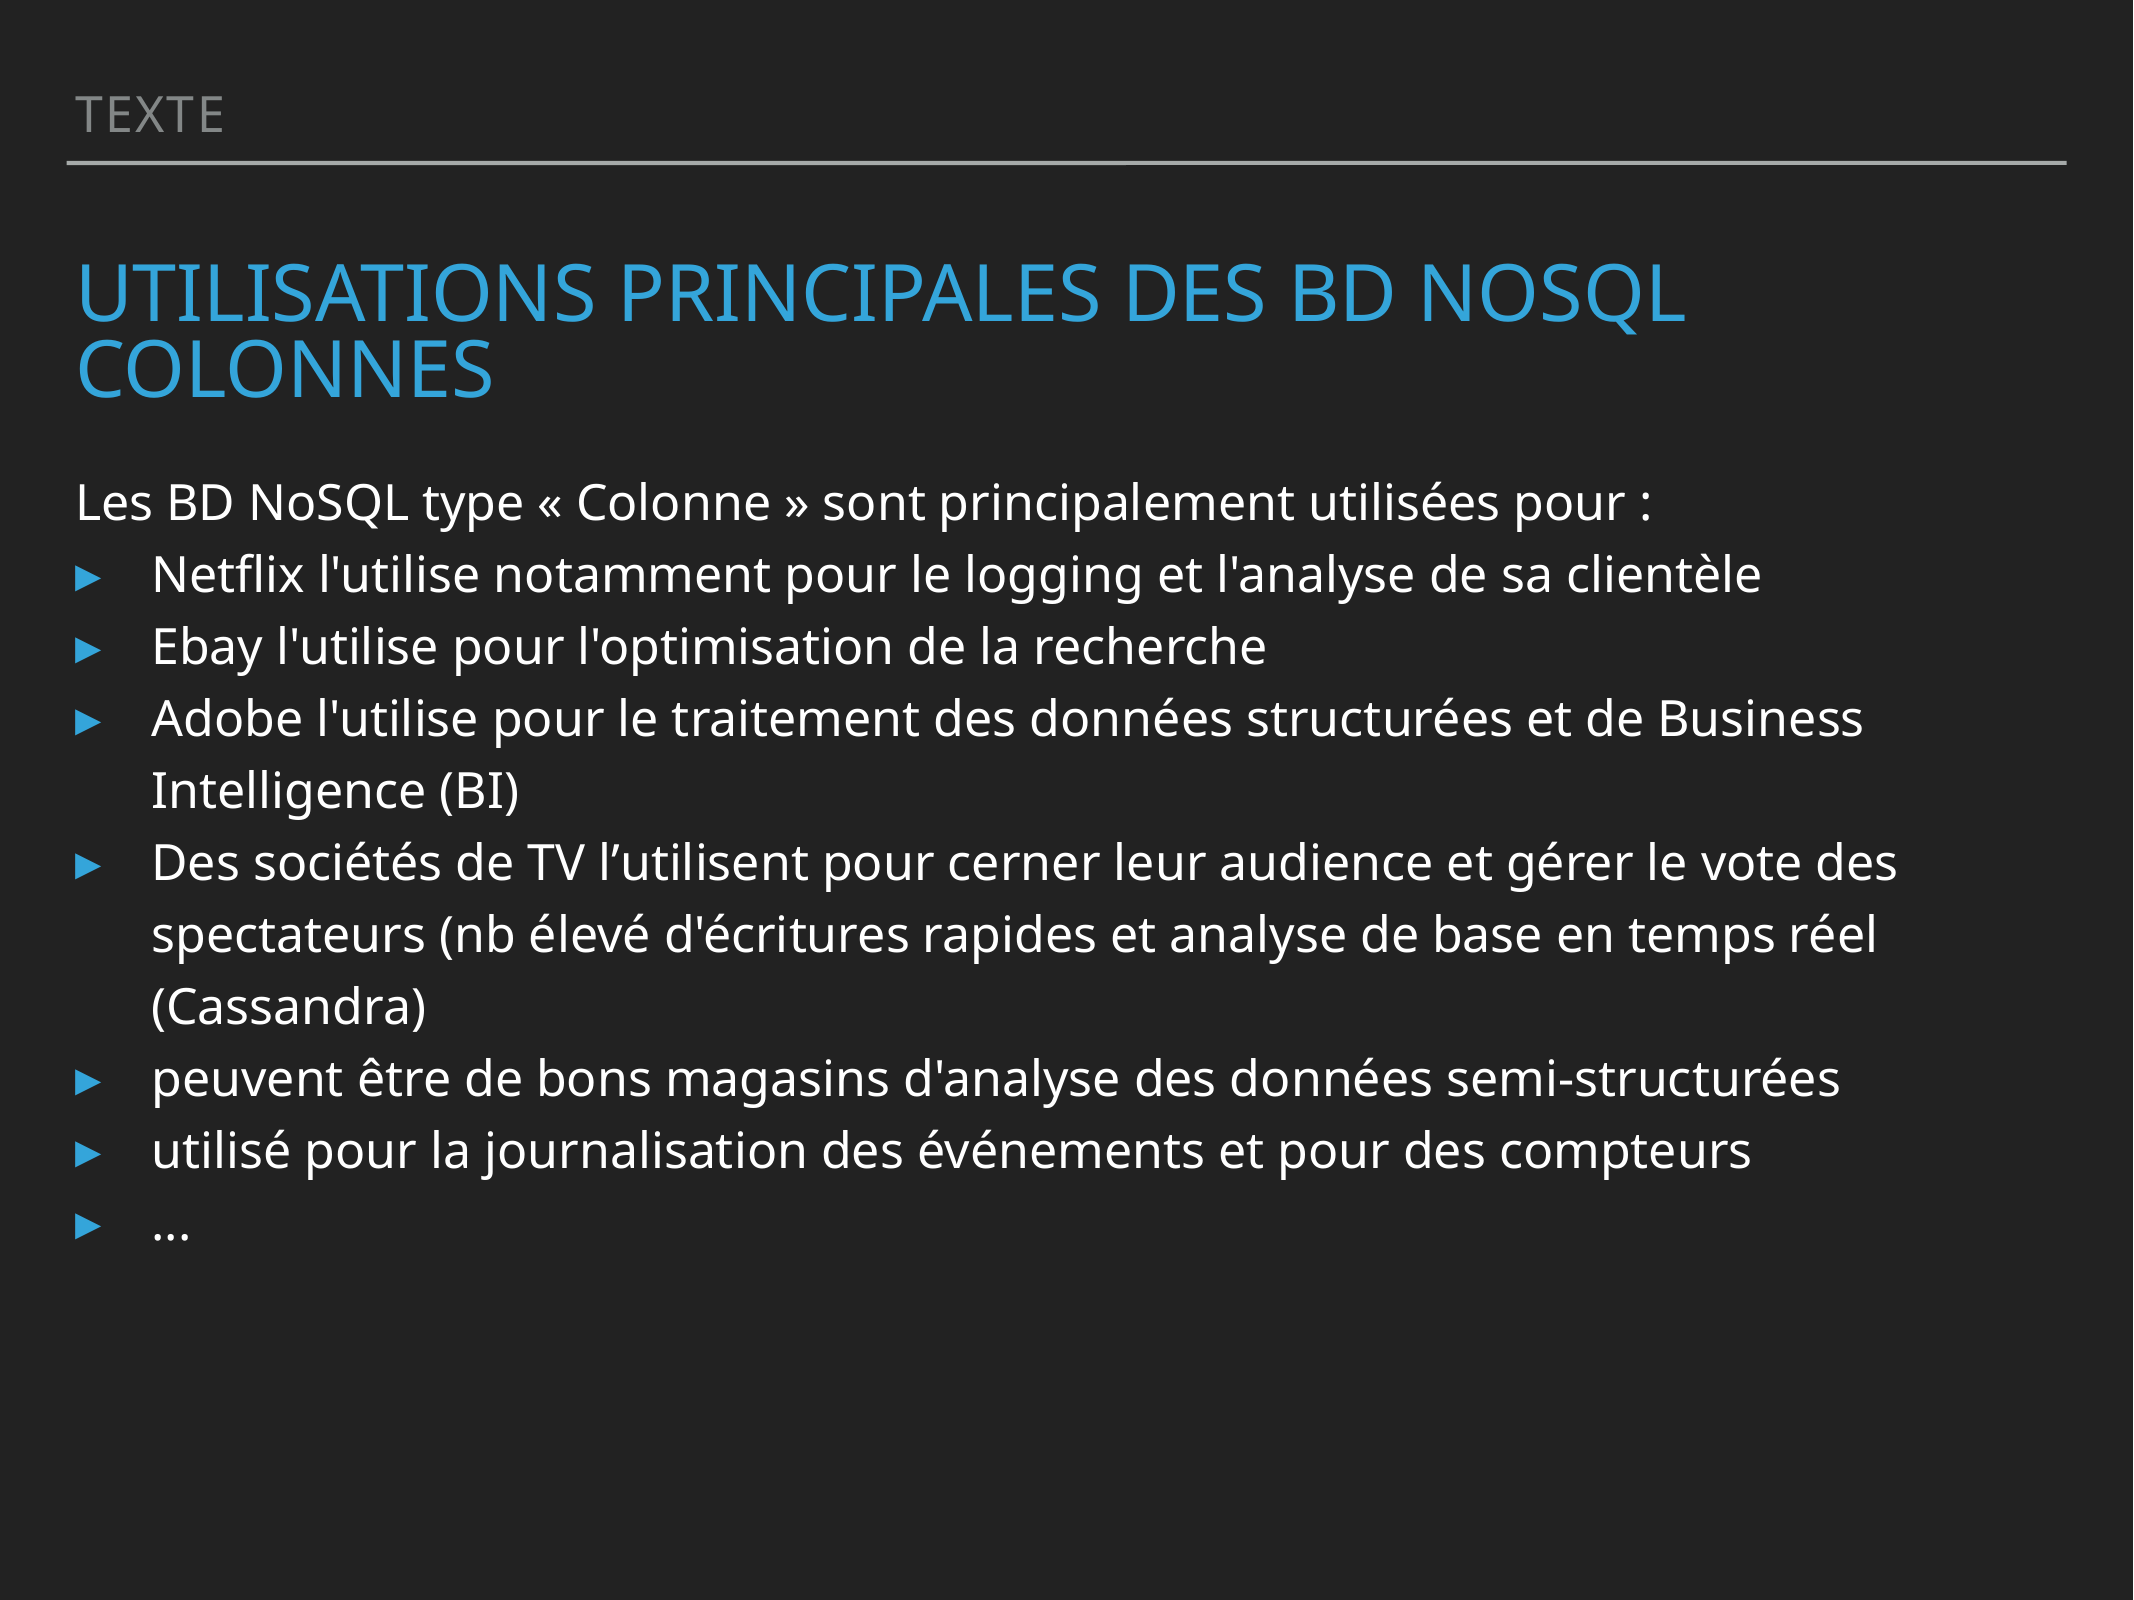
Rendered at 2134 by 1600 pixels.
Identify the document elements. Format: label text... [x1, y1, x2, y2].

list Les BD NoSQL type « Colonne » sont principalement utilisées pour : Netflix l'utilise notamment pour le logging et l'analyse de sa clientèle Ebay l'utilise pour l'optimisation de la recherche Adobe l'utilise pour le traitement des données structurées et de Business Intelligence (BI) Des sociétés de TV lʼutilisent pour cerner leur audience et gérer le vote des spectateurs (nb élevé d'écritures rapides et analyse de base en temps réel (Cassandra) peuvent être de bons magasins d'analyse des données semi-structurées utilisé pour la journalisation des événements et pour des compteurs ... [66, 449, 2068, 1453]
list Texte [66, 74, 1901, 151]
title Utilisations principales des BD NoSQL colonnes [66, 251, 2068, 372]
